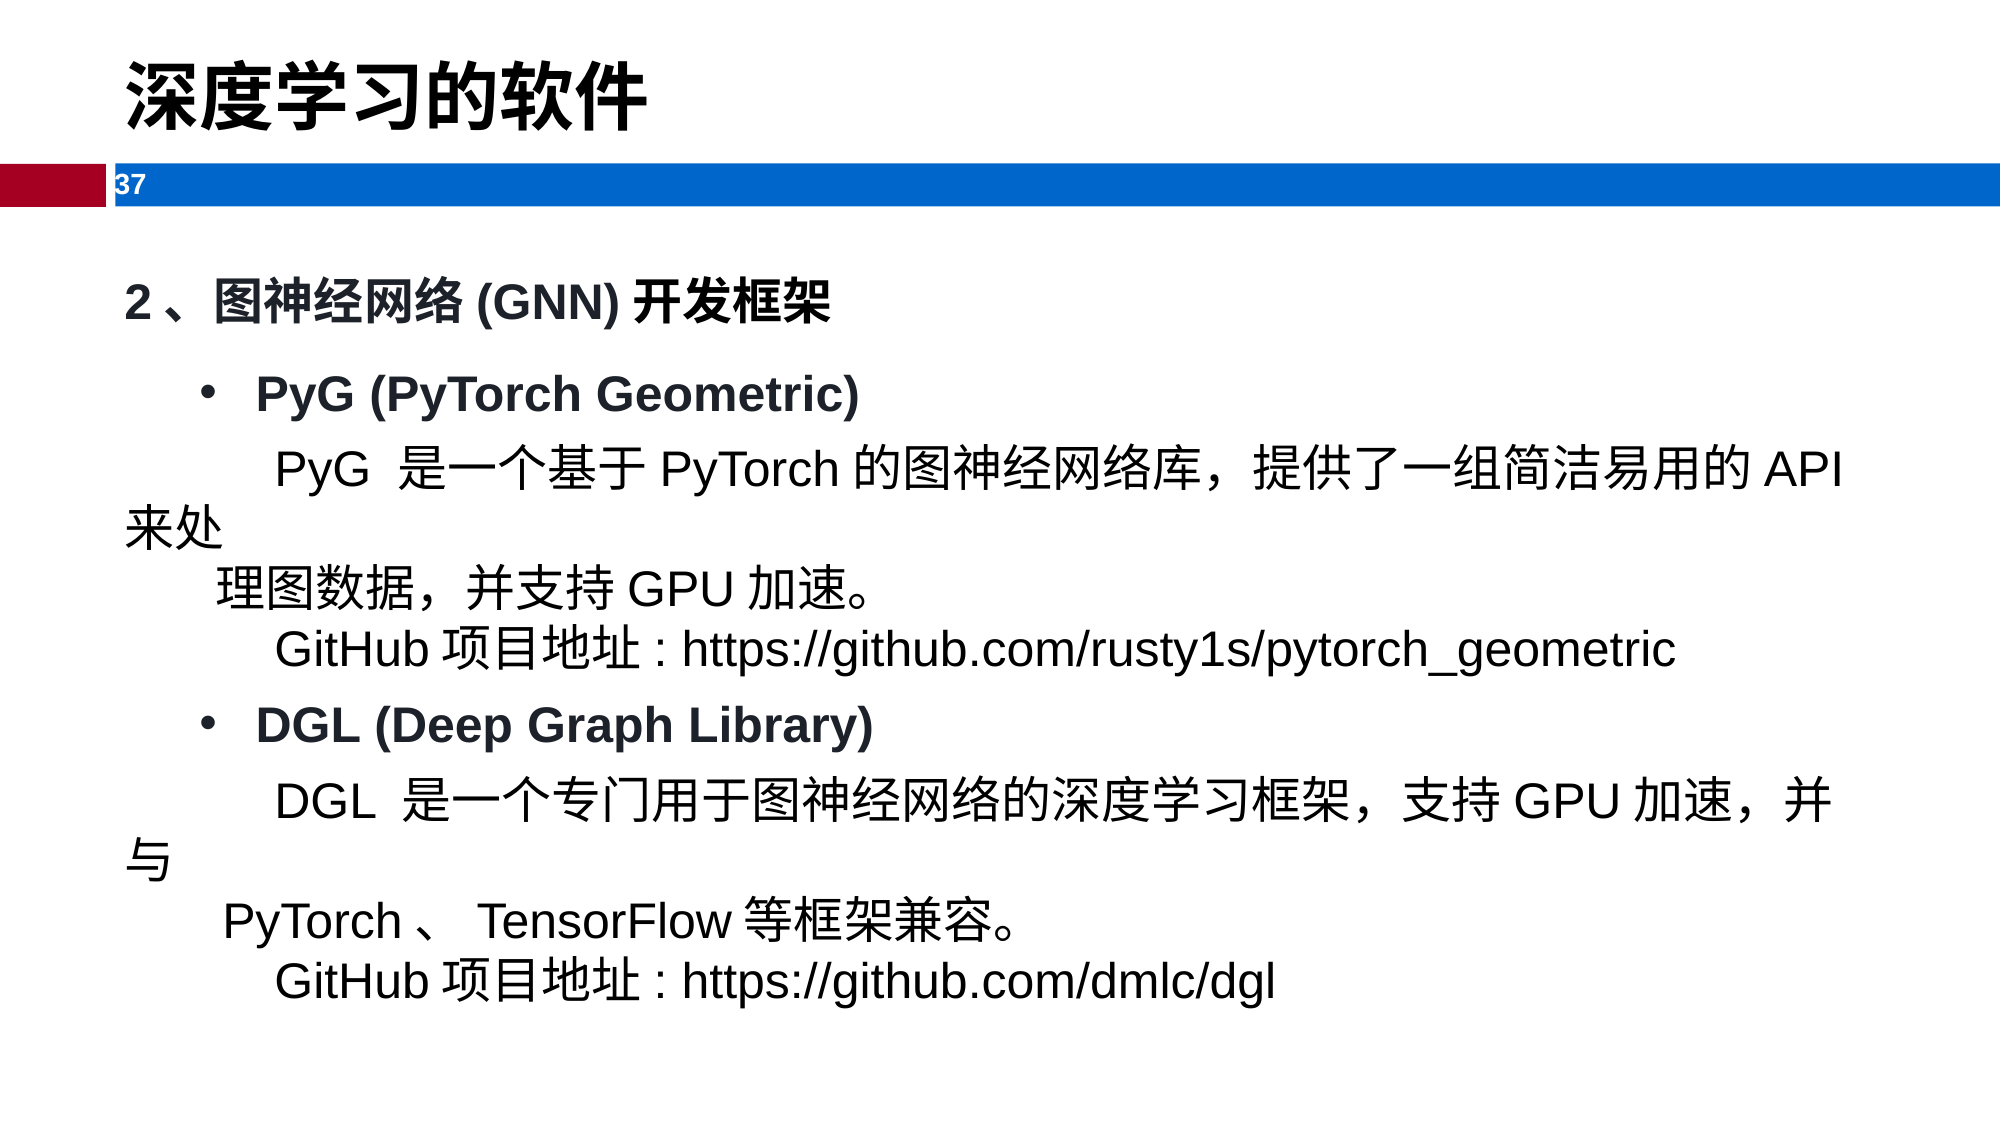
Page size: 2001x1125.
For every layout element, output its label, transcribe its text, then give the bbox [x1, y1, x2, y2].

text_box 2、图神经网络(GNN)开发框架 PyG (PyTorch Geometric) PyG 是一个基于PyTorch的图神经网络库，提供了一组简洁易用的API来处 理图数据，并支持GPU加速。 GitHub项目地址: https://github.com/rusty1s/pytorch_geometric DGL (Deep Graph Library) DGL 是一个专门用于图神经网络的深度学习框架，支持GPU加速，并与 PyTorch、TensorFlow等框架兼容。 GitHub项目地址: https://github.com/dmlc/dgl [109, 262, 1885, 1016]
title 深度学习的软件​​ [109, 38, 2000, 150]
